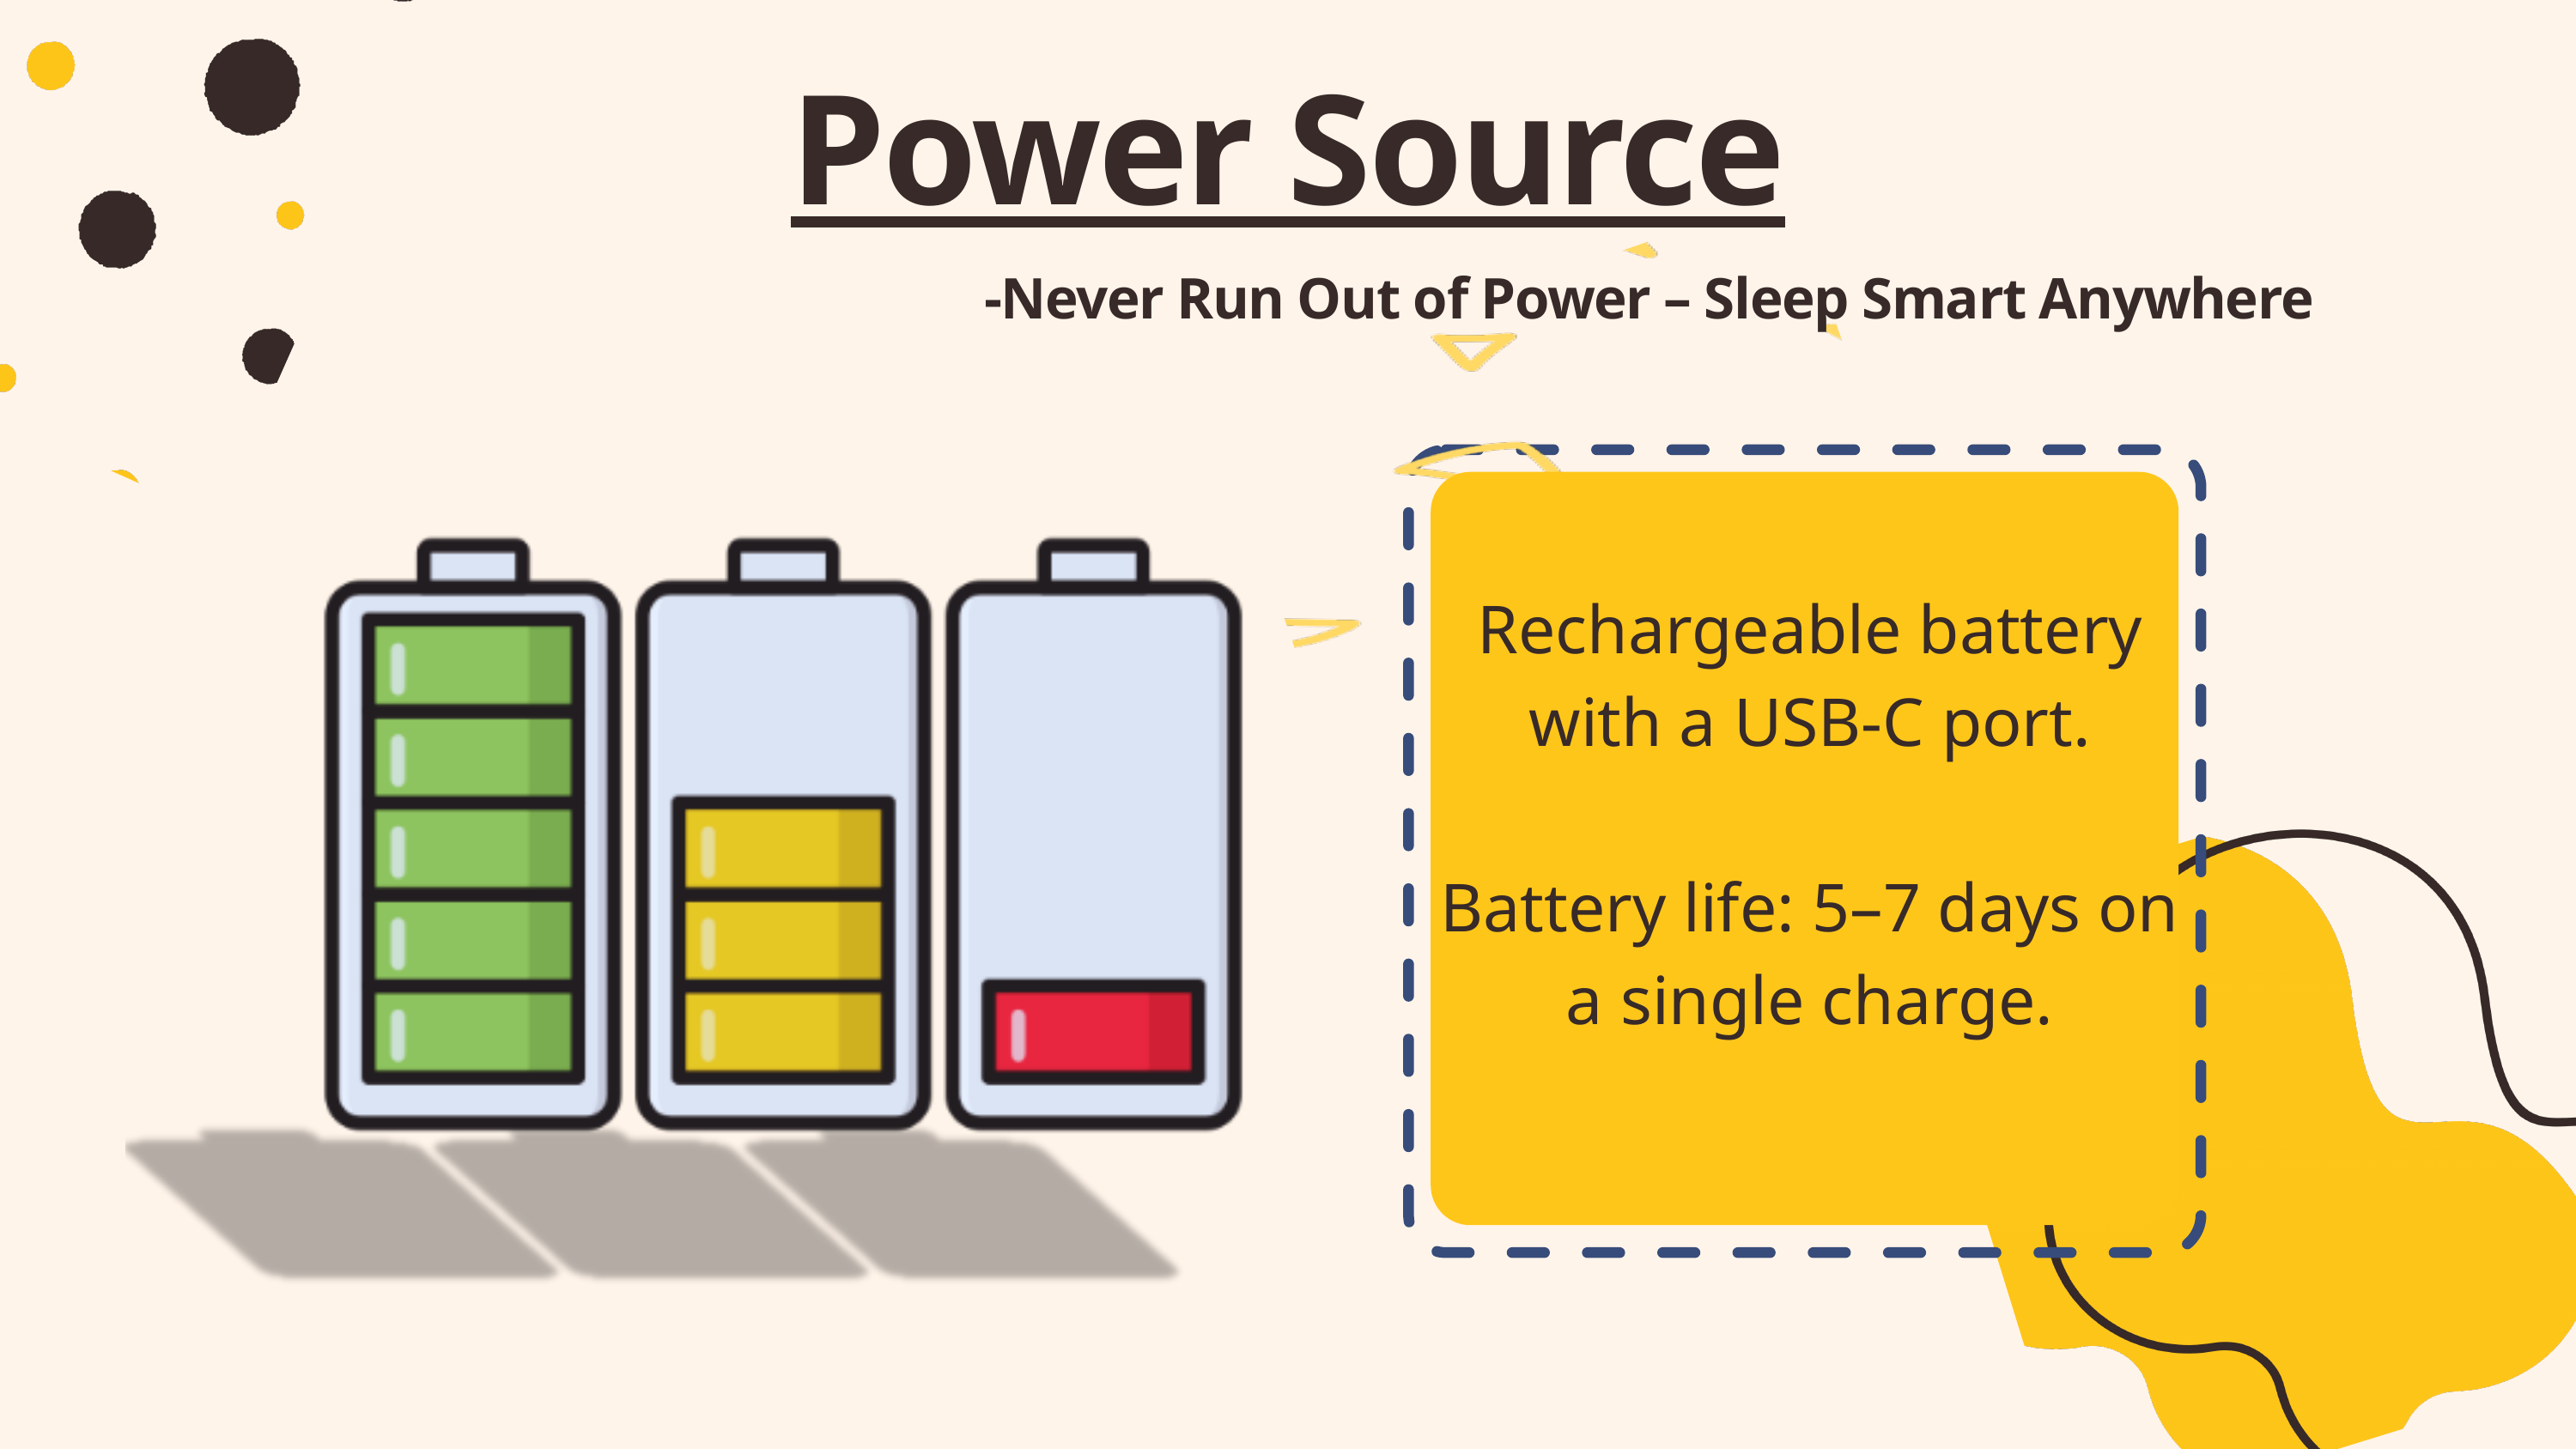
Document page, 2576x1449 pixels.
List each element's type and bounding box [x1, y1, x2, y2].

text_box [0, 0, 2576, 1449]
